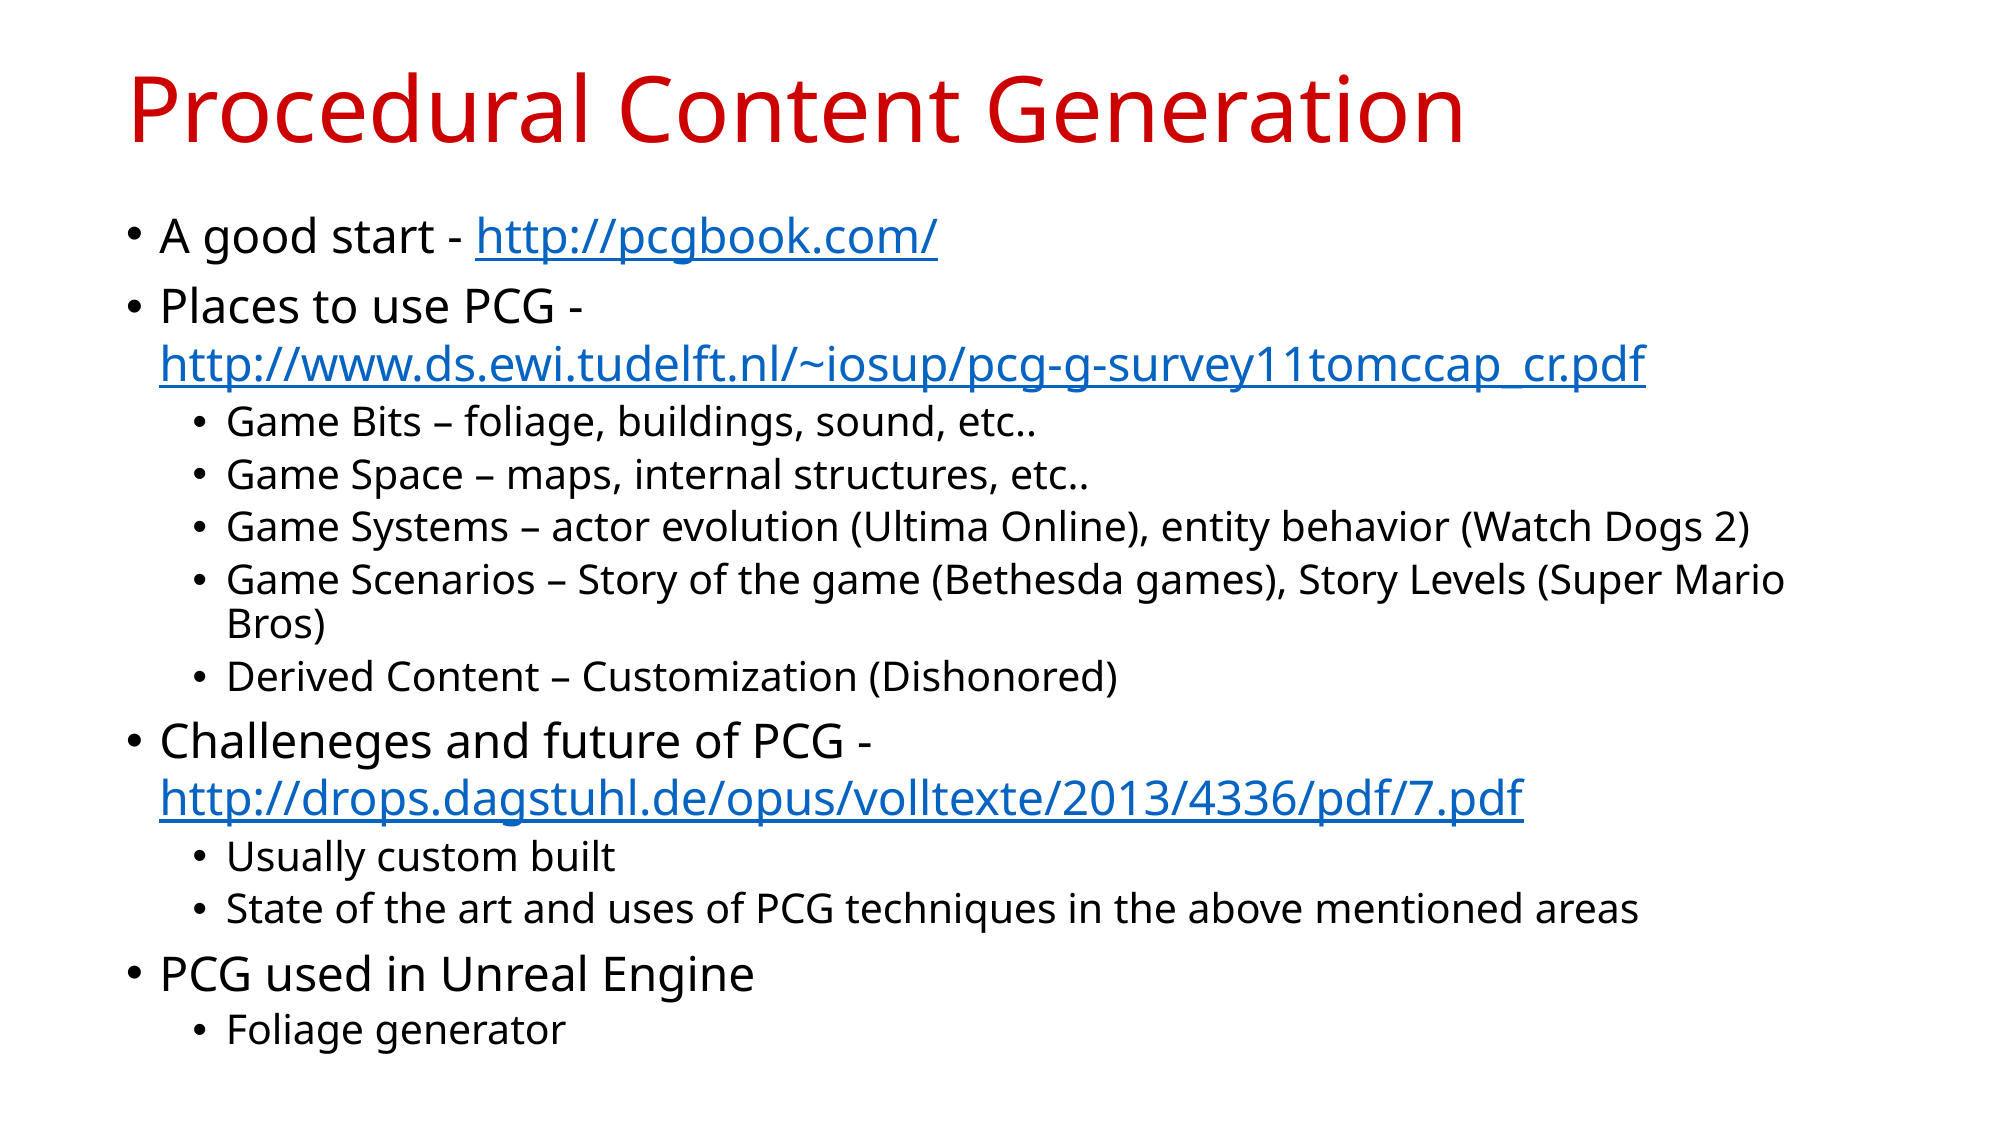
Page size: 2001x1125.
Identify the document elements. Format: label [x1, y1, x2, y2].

title [111, 4, 1522, 199]
list [111, 199, 1853, 1063]
